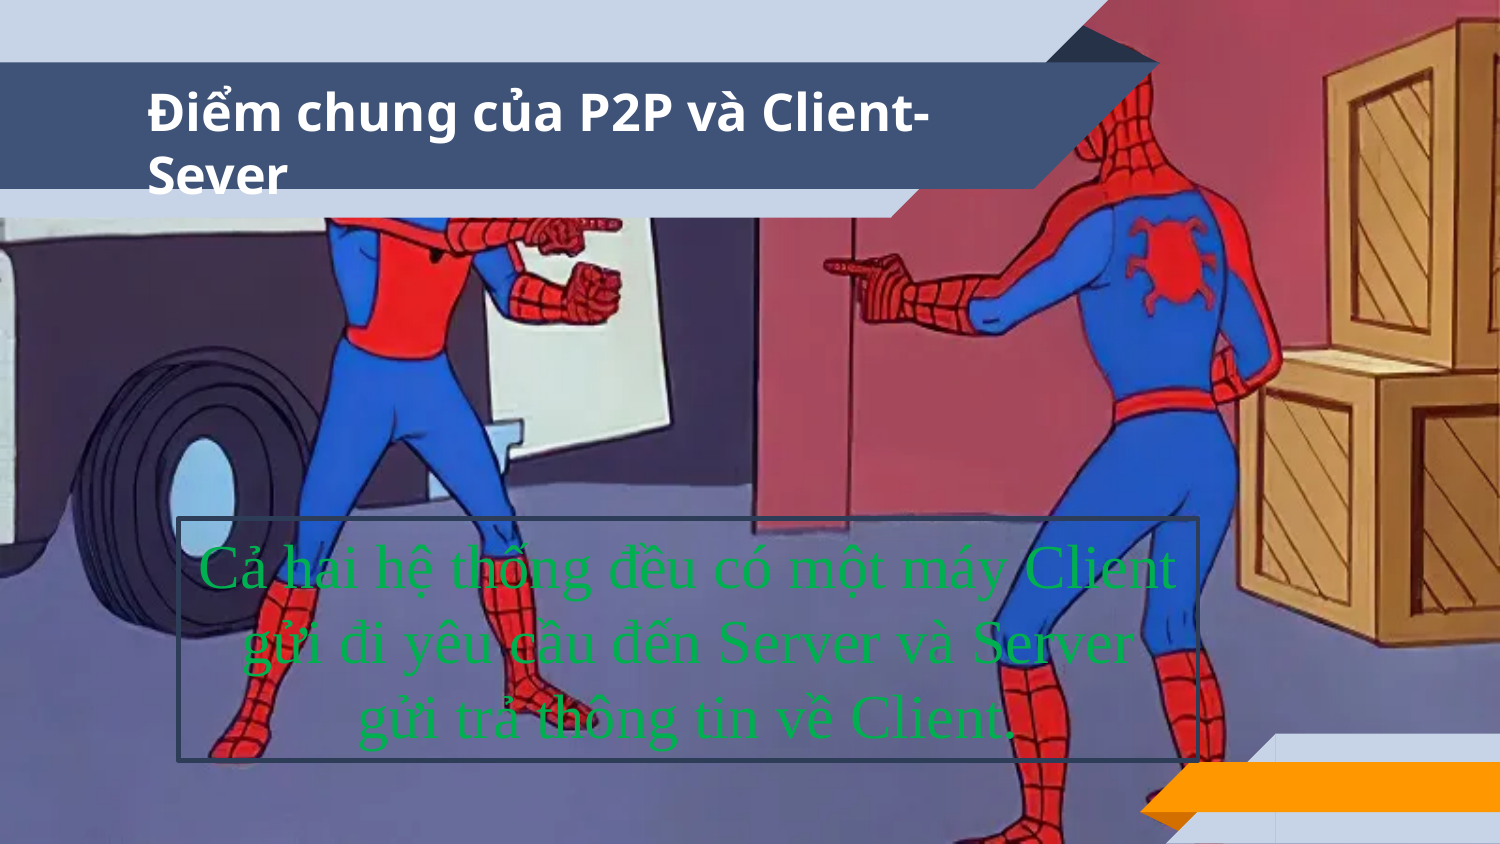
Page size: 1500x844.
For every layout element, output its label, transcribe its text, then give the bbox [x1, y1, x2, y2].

slide_number [1249, 760, 1494, 813]
picture [0, 0, 1500, 844]
title Điểm chung của P2P và Client-Sever [132, 79, 1034, 205]
text_box Cả hai hệ thống đều có một máy Client gửi đi yêu cầu đến Server và Server gửi trả thông tin về Client. [178, 518, 1198, 761]
